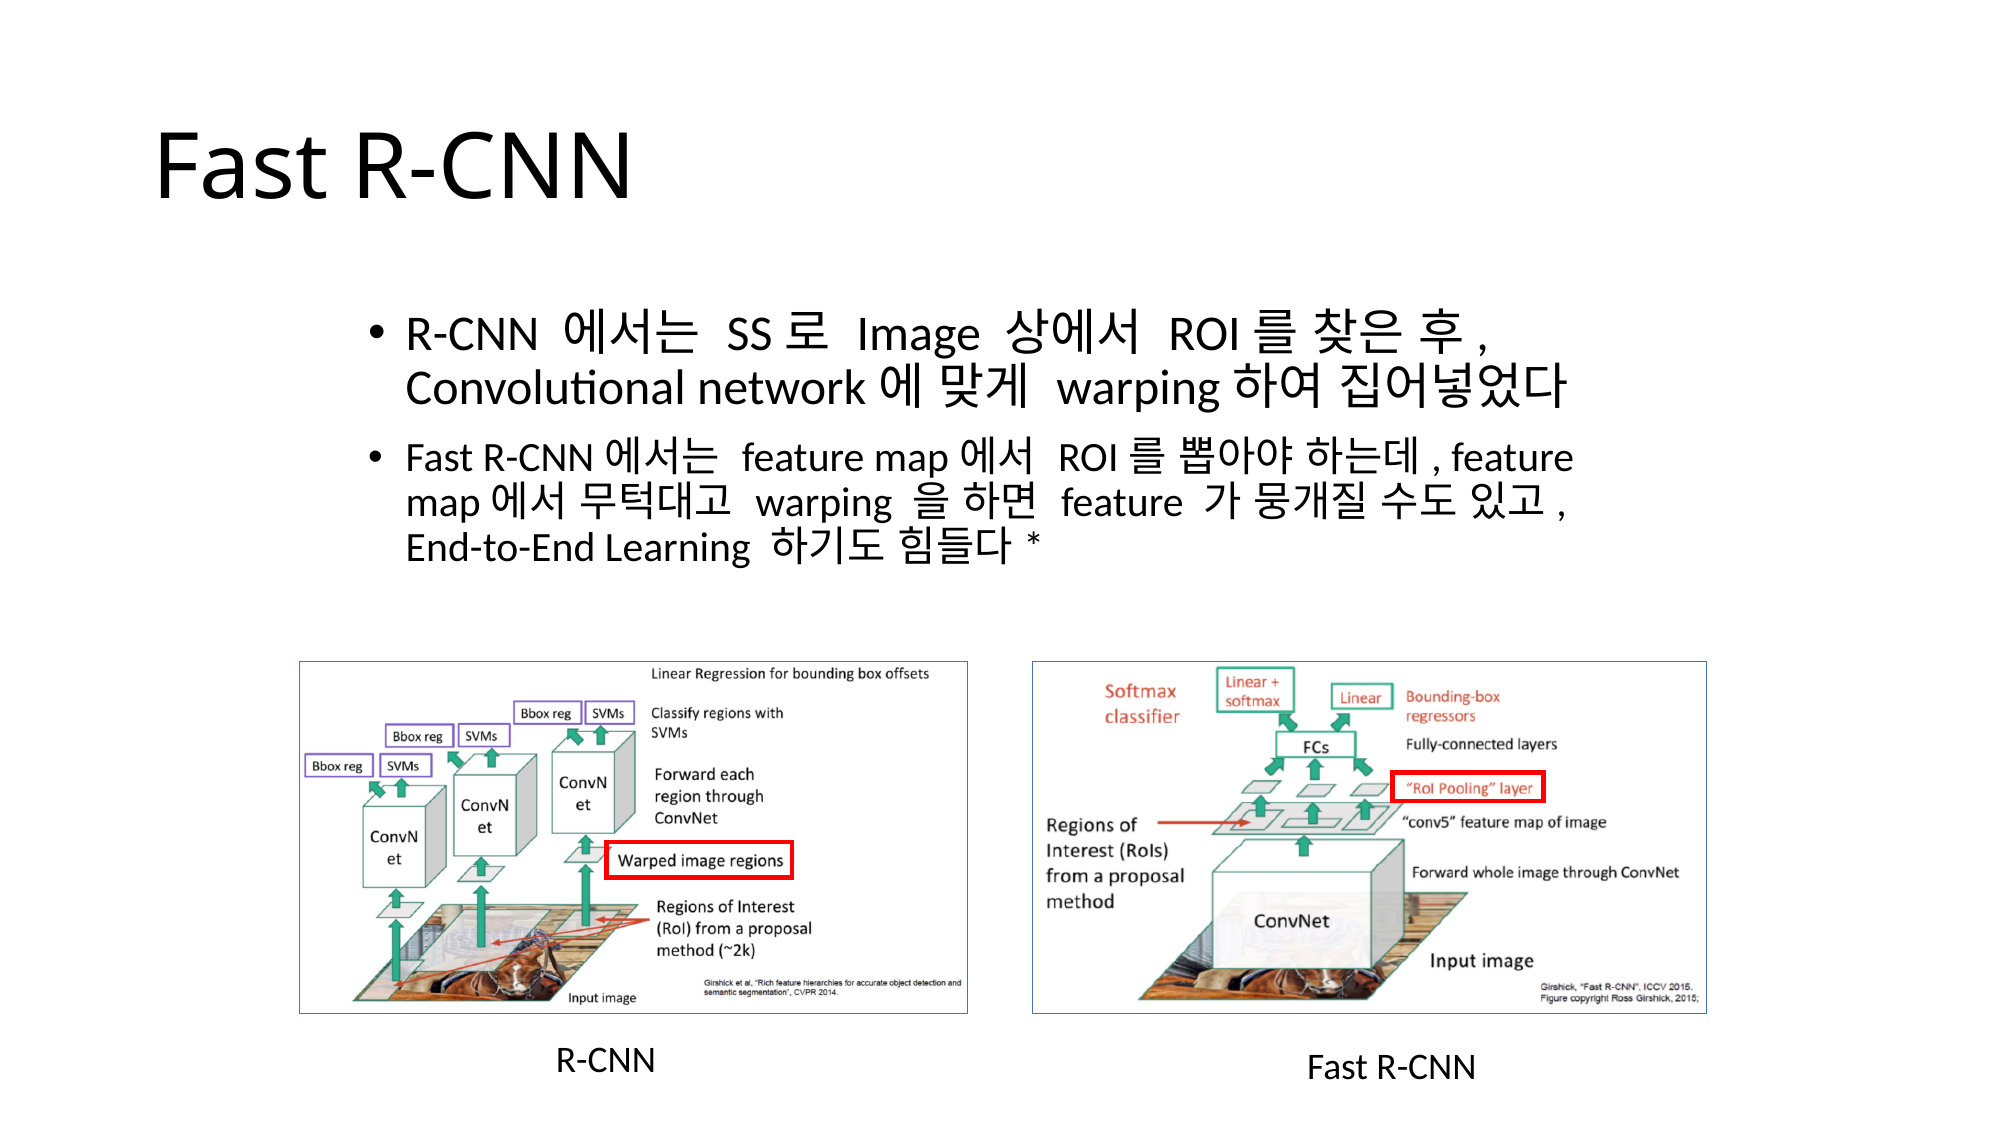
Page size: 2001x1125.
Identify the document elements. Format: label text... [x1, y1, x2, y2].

title Fast R-CNN [137, 59, 1863, 278]
text_box R-CNN [541, 1027, 672, 1088]
picture [1032, 661, 1707, 1014]
picture [299, 661, 968, 1014]
text_box Fast R-CNN [1292, 1034, 1493, 1095]
list R-CNN 에서는 SS로 Image 상에서 ROI를 찾은 후, Convolutional network에 맞게 warping하여 집어넣었다 Fast R-CNN에서는 feature map에서 ROI를 뽑아야 하는데, feature map에서 무턱대고 warping 을 하면 feature 가 뭉개질 수도 있고, End-to-End Learning 하기도 힘들다* [353, 299, 1647, 633]
